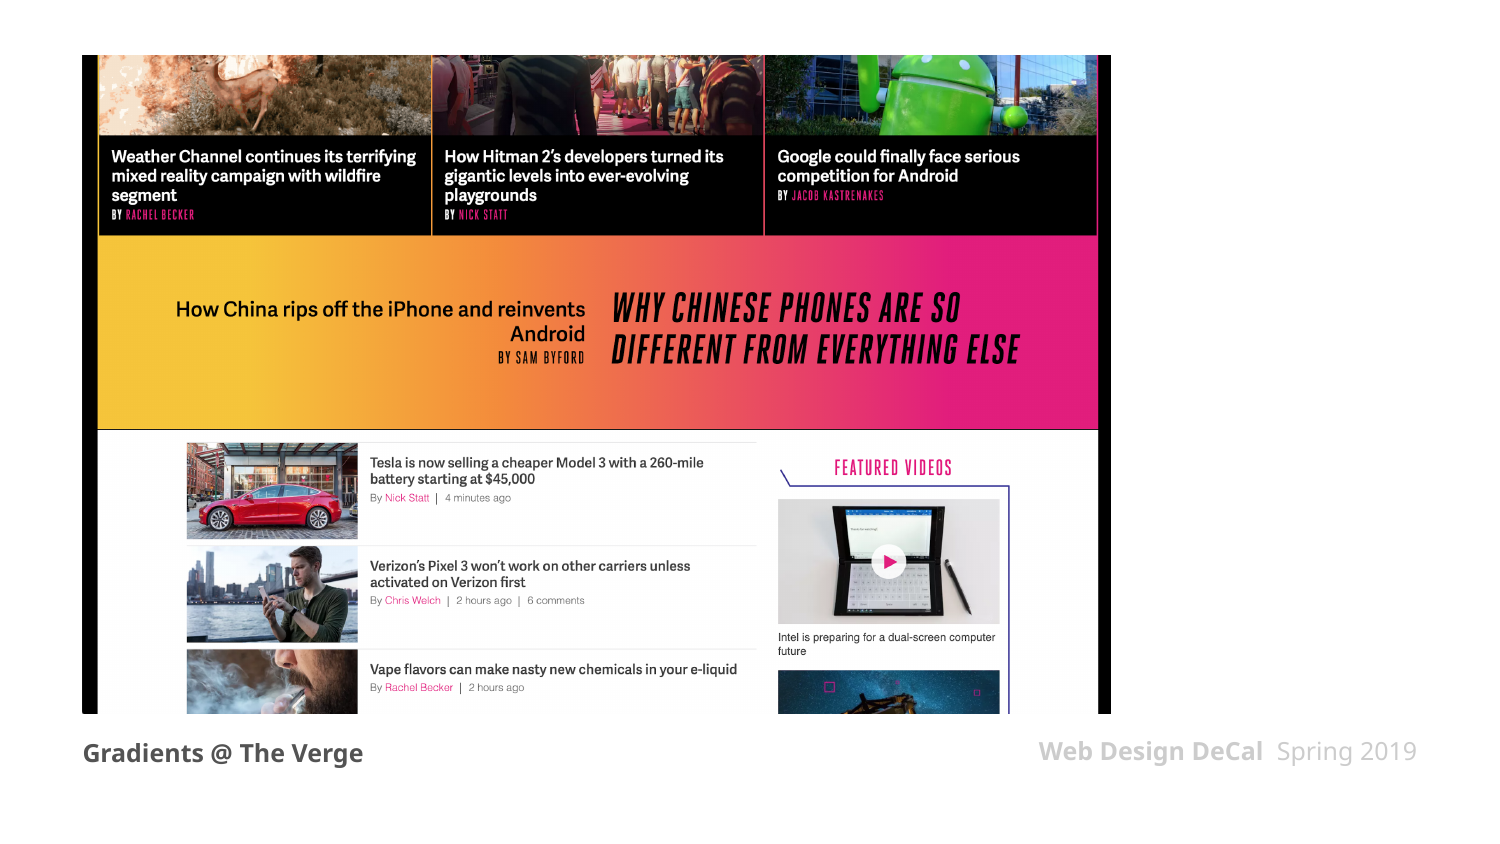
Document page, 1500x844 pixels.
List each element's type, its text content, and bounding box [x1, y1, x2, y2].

picture [82, 55, 1111, 714]
list Gradients @ The Verge [82, 731, 968, 770]
